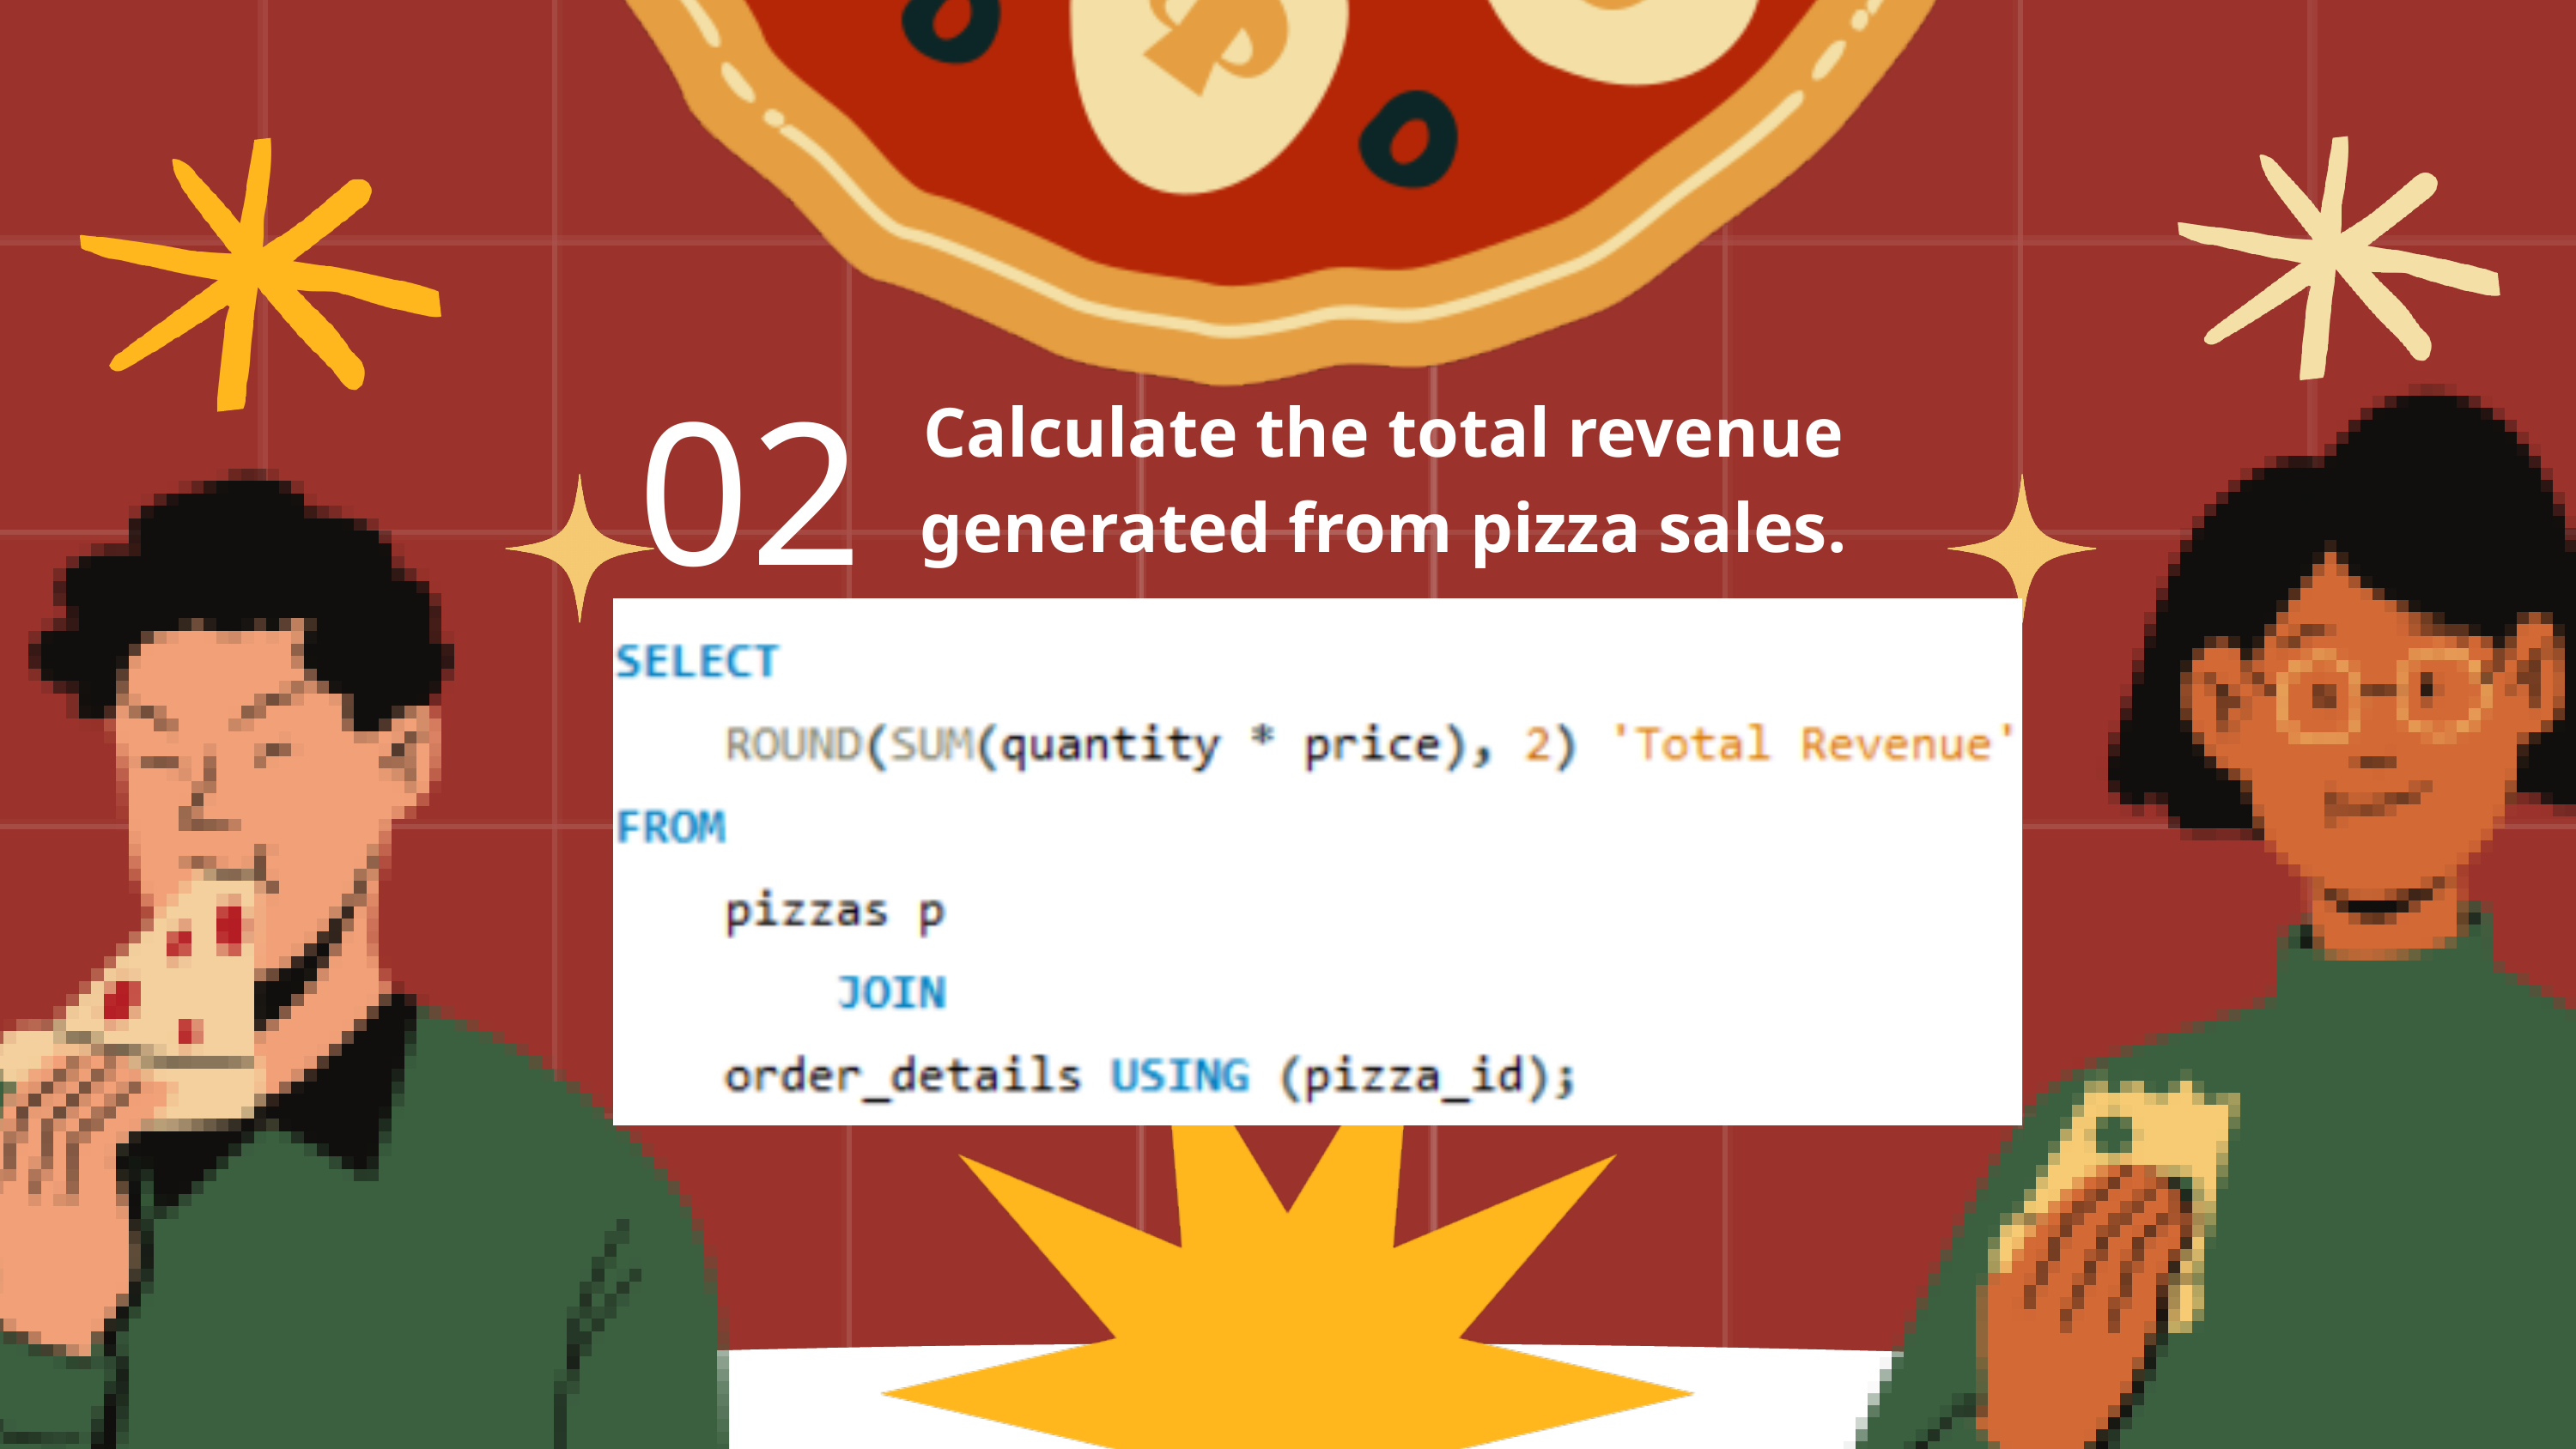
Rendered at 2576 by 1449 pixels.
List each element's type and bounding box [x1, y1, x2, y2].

text_box [0, 1343, 2576, 1449]
text_box [0, 0, 2576, 1340]
